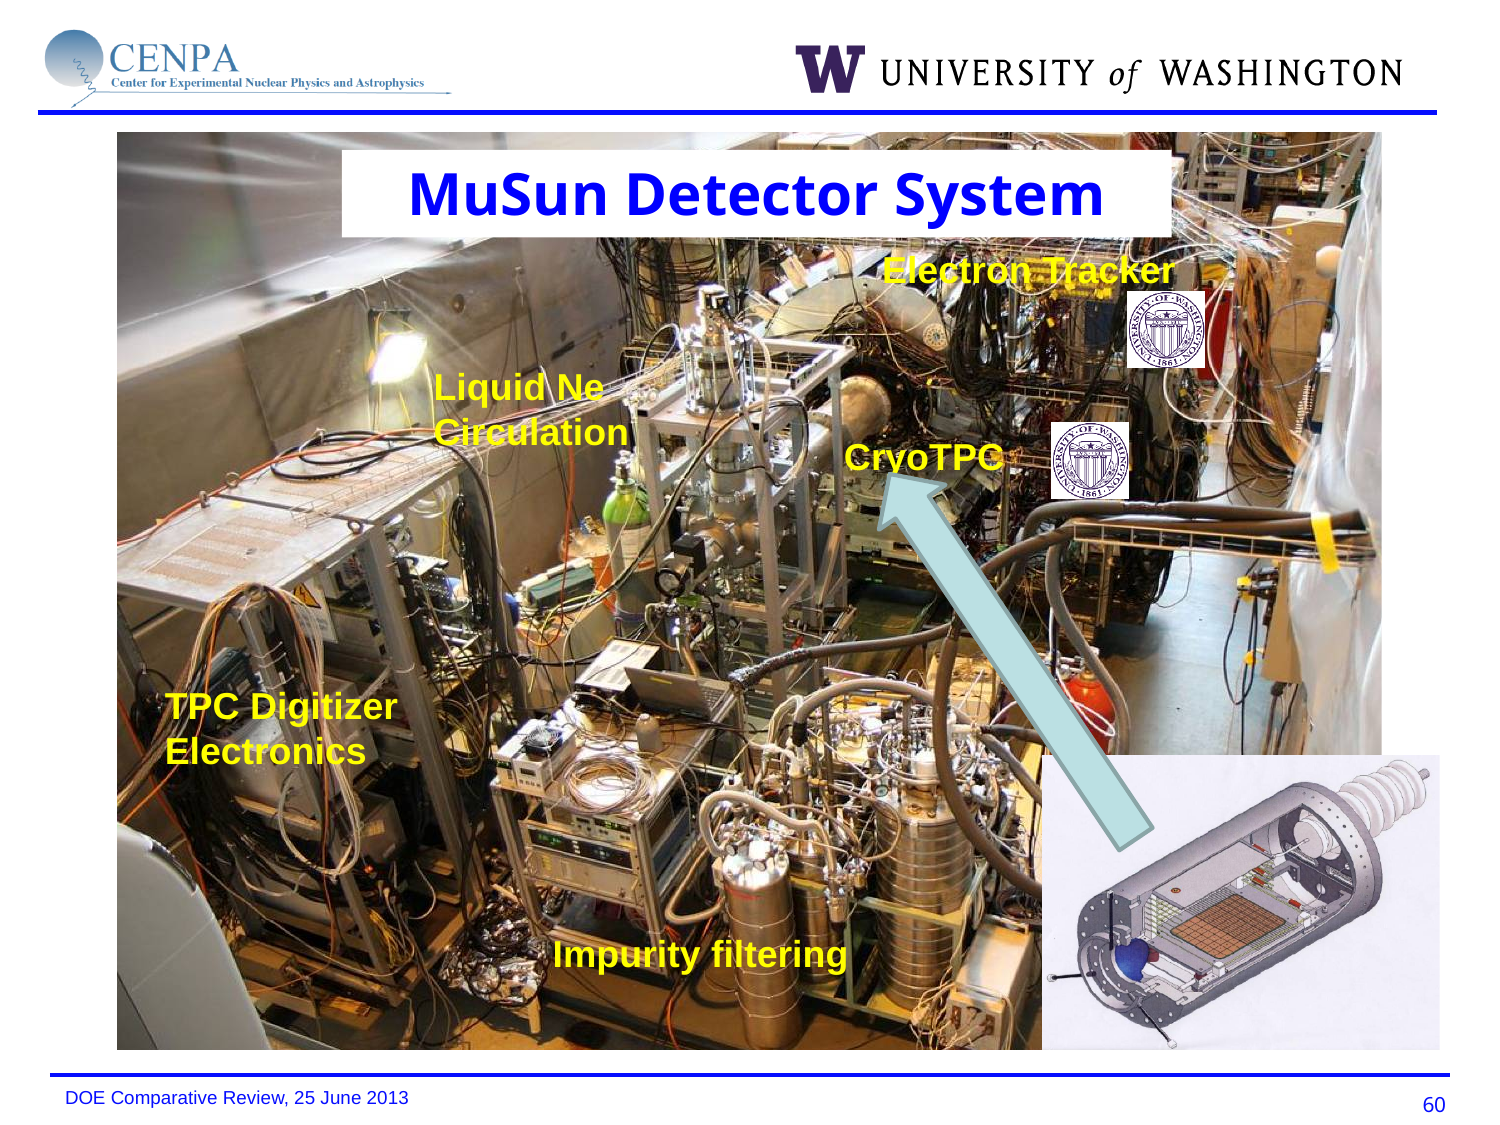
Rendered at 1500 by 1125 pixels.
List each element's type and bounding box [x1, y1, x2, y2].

picture [116, 131, 1440, 1051]
picture [37, 24, 459, 110]
picture [787, 33, 1413, 100]
